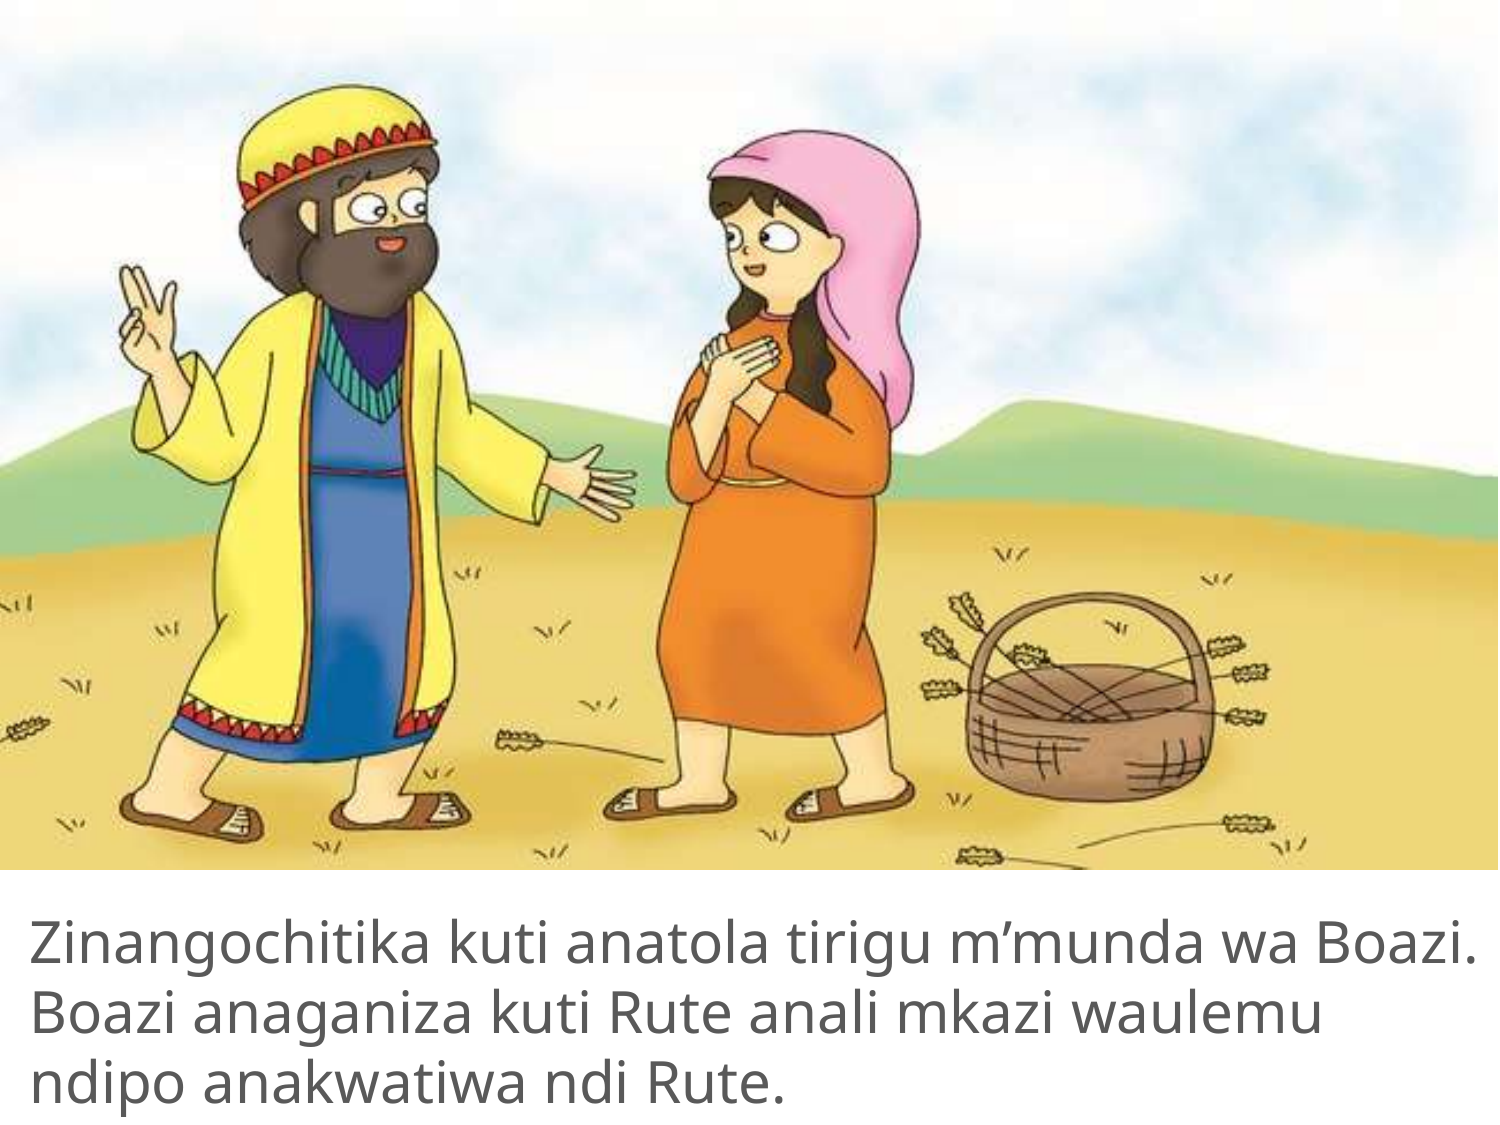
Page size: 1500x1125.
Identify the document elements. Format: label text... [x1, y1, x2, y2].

text_box Zinangochitika kuti anatola tirigu m’munda wa Boazi. Boazi anaganiza kuti Rute anali mkazi waulemu ndipo anakwatiwa ndi Rute. [14, 897, 1500, 1123]
picture [0, 0, 1498, 870]
